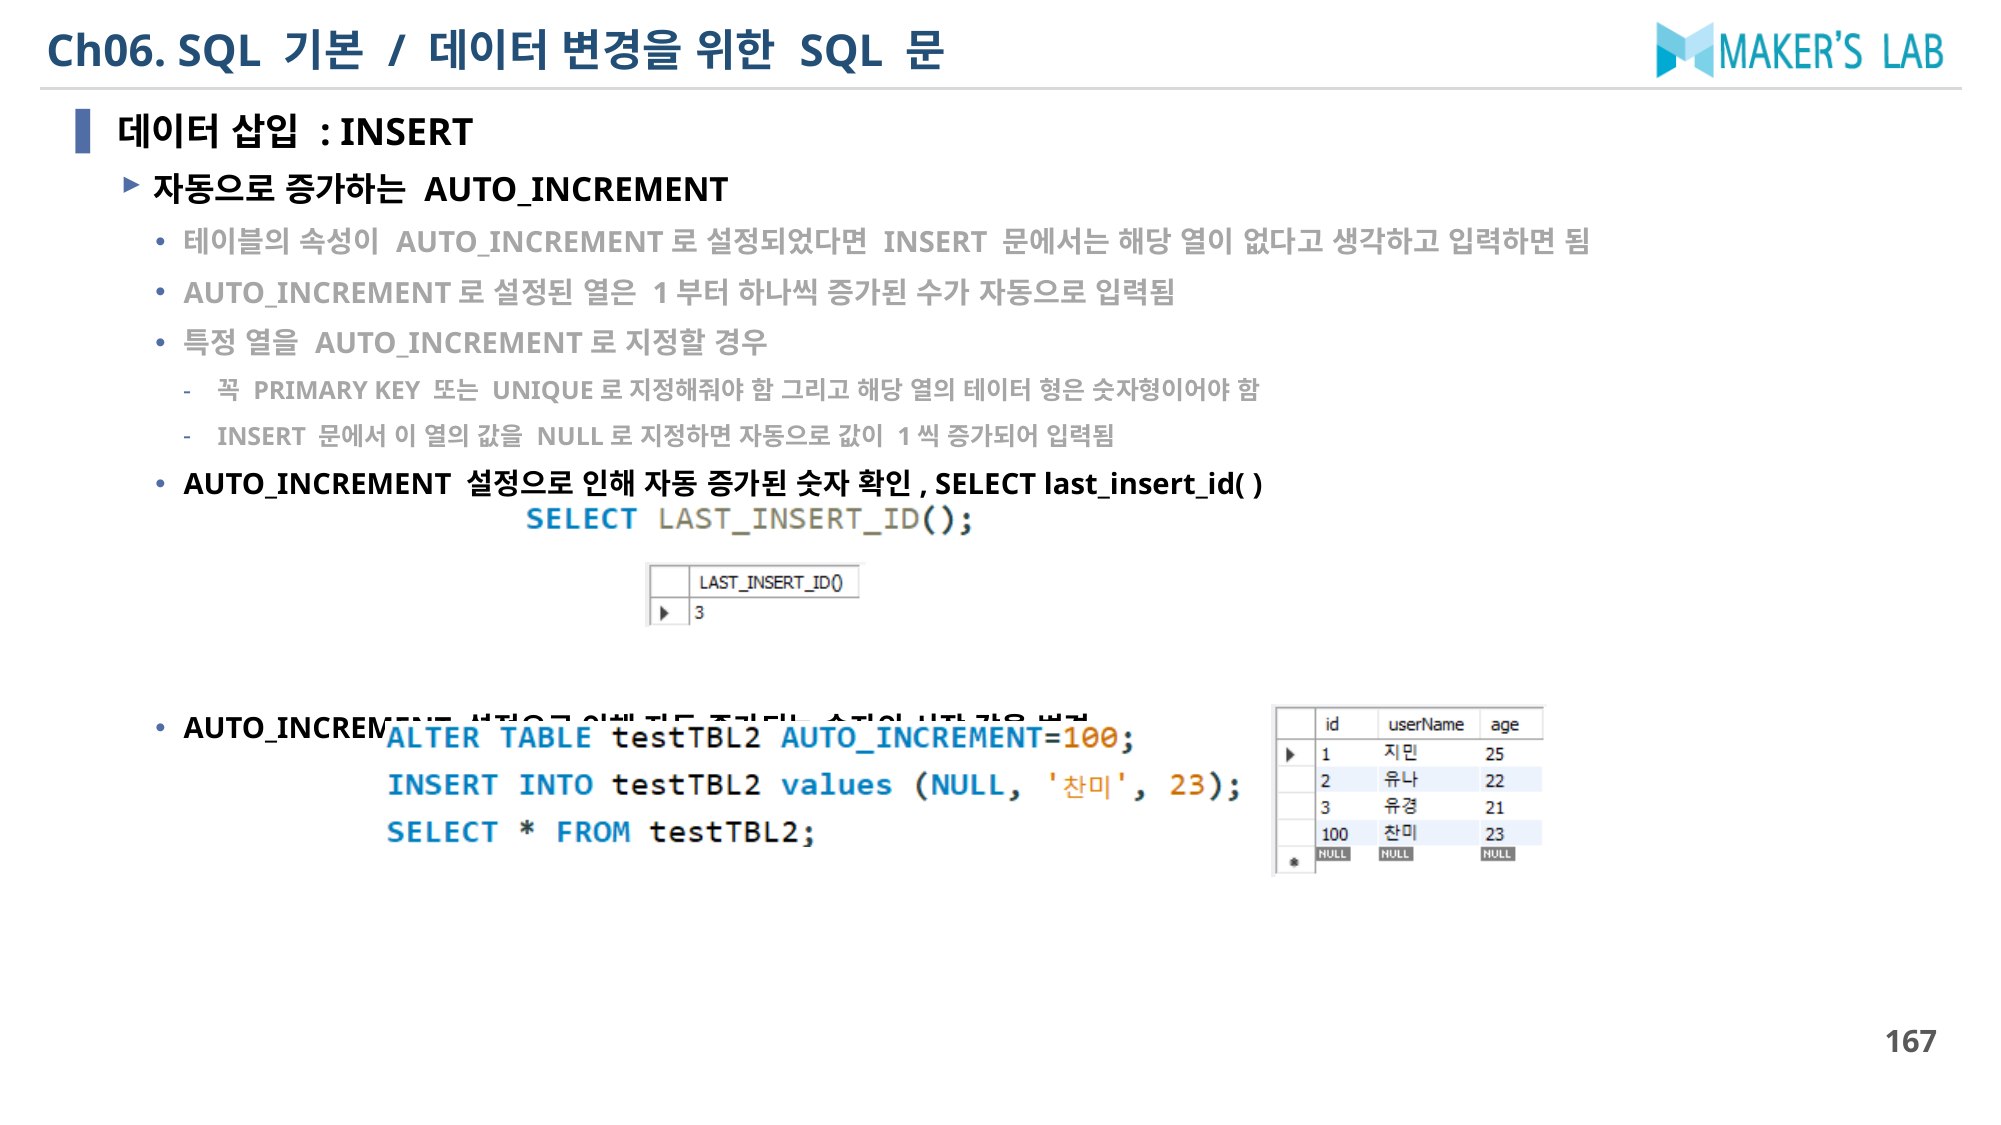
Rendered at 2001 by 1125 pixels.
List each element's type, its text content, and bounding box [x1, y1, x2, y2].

picture [517, 502, 985, 537]
title Ch06. SQL 기본 / 데이터 변경을 위한 SQL 문 [31, 14, 1914, 84]
list 데이터 삽입 : INSERT 자동으로 증가하는 AUTO_INCREMENT 테이블의 속성이 AUTO_INCREMENT로 설정되었다면 INSERT 문에서는 해당 열이 없다고 생각하고 입력하면 됨 AUTO_INCREMENT로 설정된 열은 1부터 하나씩 증가된 수가 자동으로 입력됨 특정 열을 AUTO_INCREMENT로 지정할 경우 꼭 PRIMARY KEY 또는 UNIQUE로 지정해줘야 함 그리고 해당 열의 테이터 형은 숫자형이어야 함 INSERT 문에서 이 열의 값을 NULL로 지정하면 자동으로 값이 1씩 증가되어 입력됨 AUTO_INCREMENT 설정으로 인해 자동 증가된 숫자 확인, SELECT last_insert_id( ) AUTO_INCREMENT 설정으로 인해 자동 증가되는 숫자의 시작 값을 변경 [46, 100, 1952, 404]
picture [1648, 11, 1952, 84]
picture [385, 721, 1241, 847]
picture [1271, 703, 1547, 877]
slide_number 167 [1802, 1012, 1953, 1073]
picture [645, 562, 867, 627]
